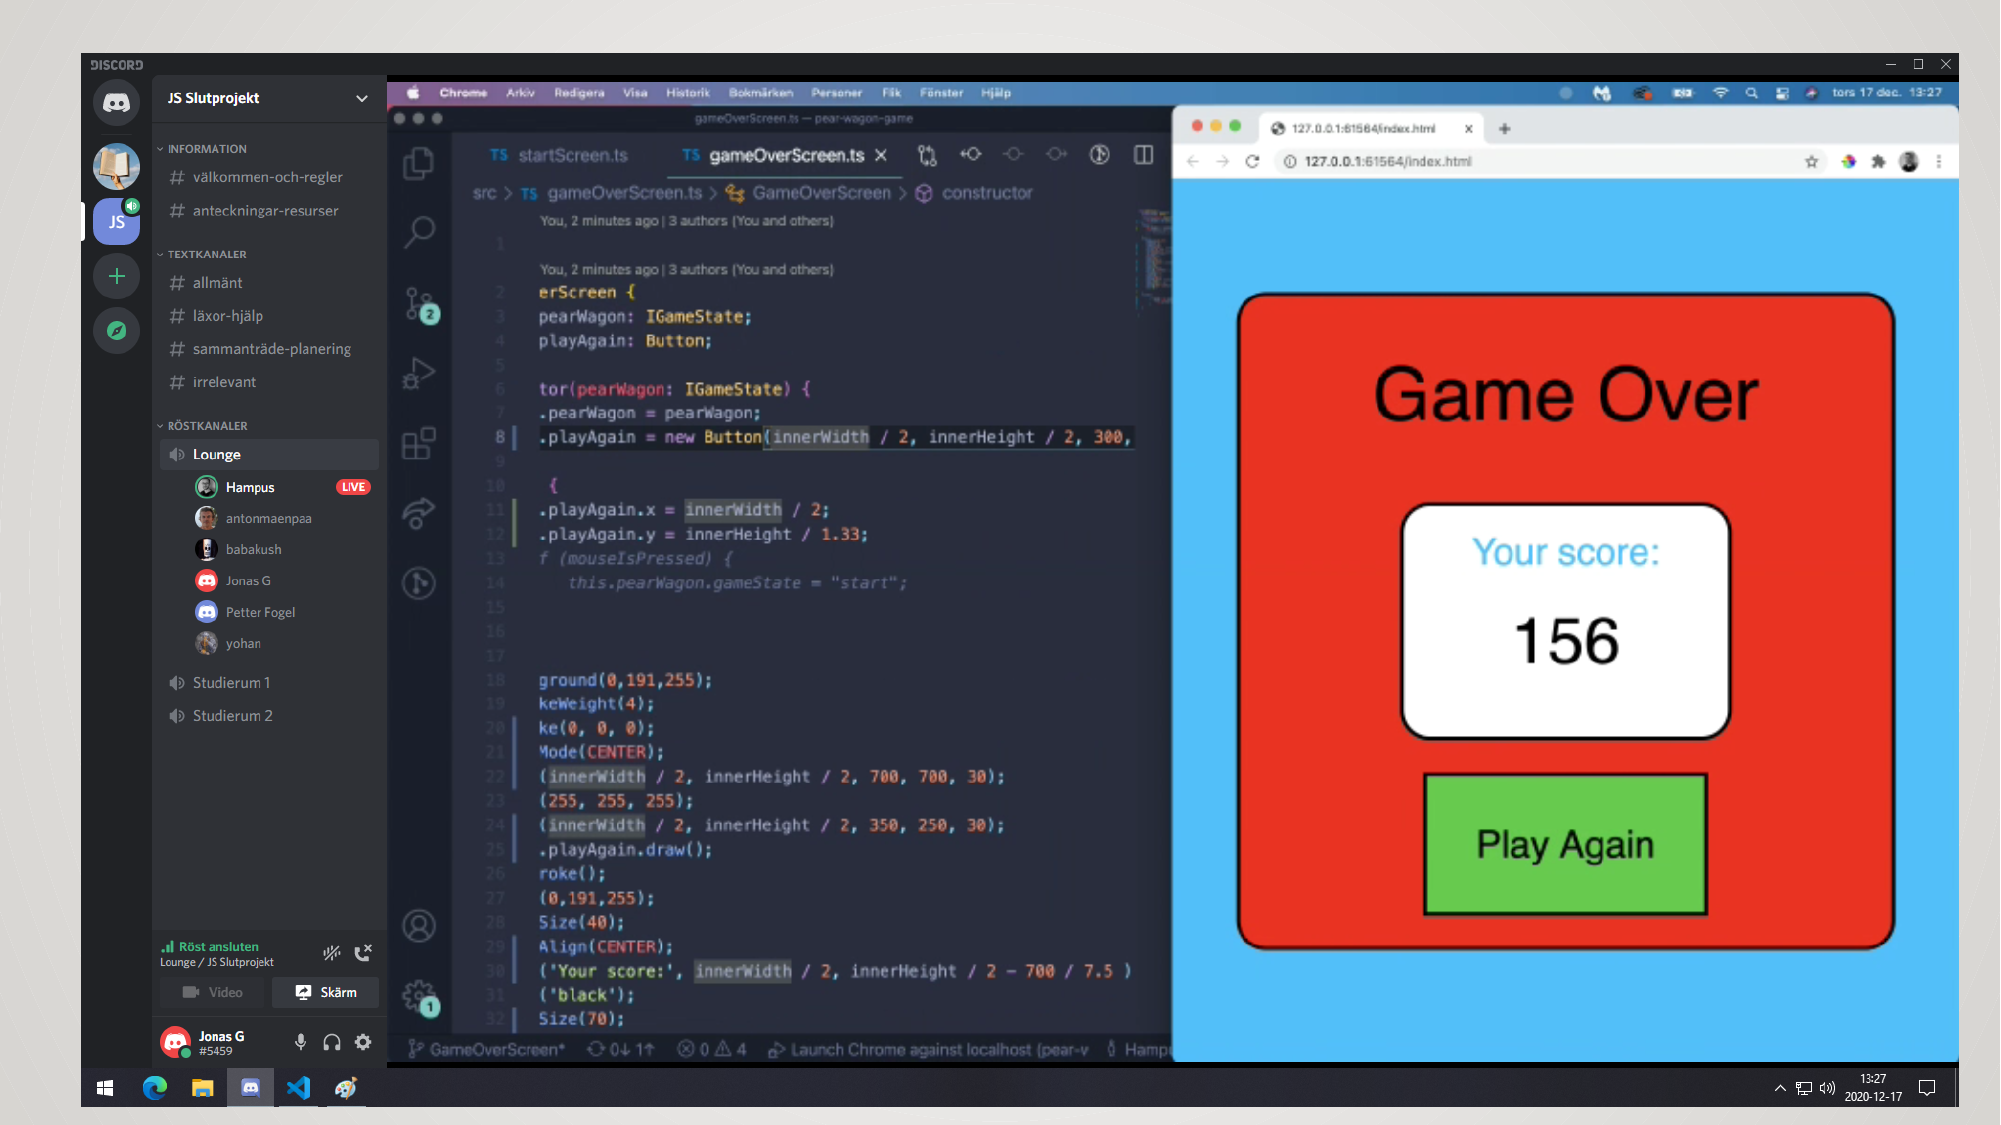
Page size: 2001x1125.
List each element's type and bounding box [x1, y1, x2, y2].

picture [81, 53, 1959, 1107]
